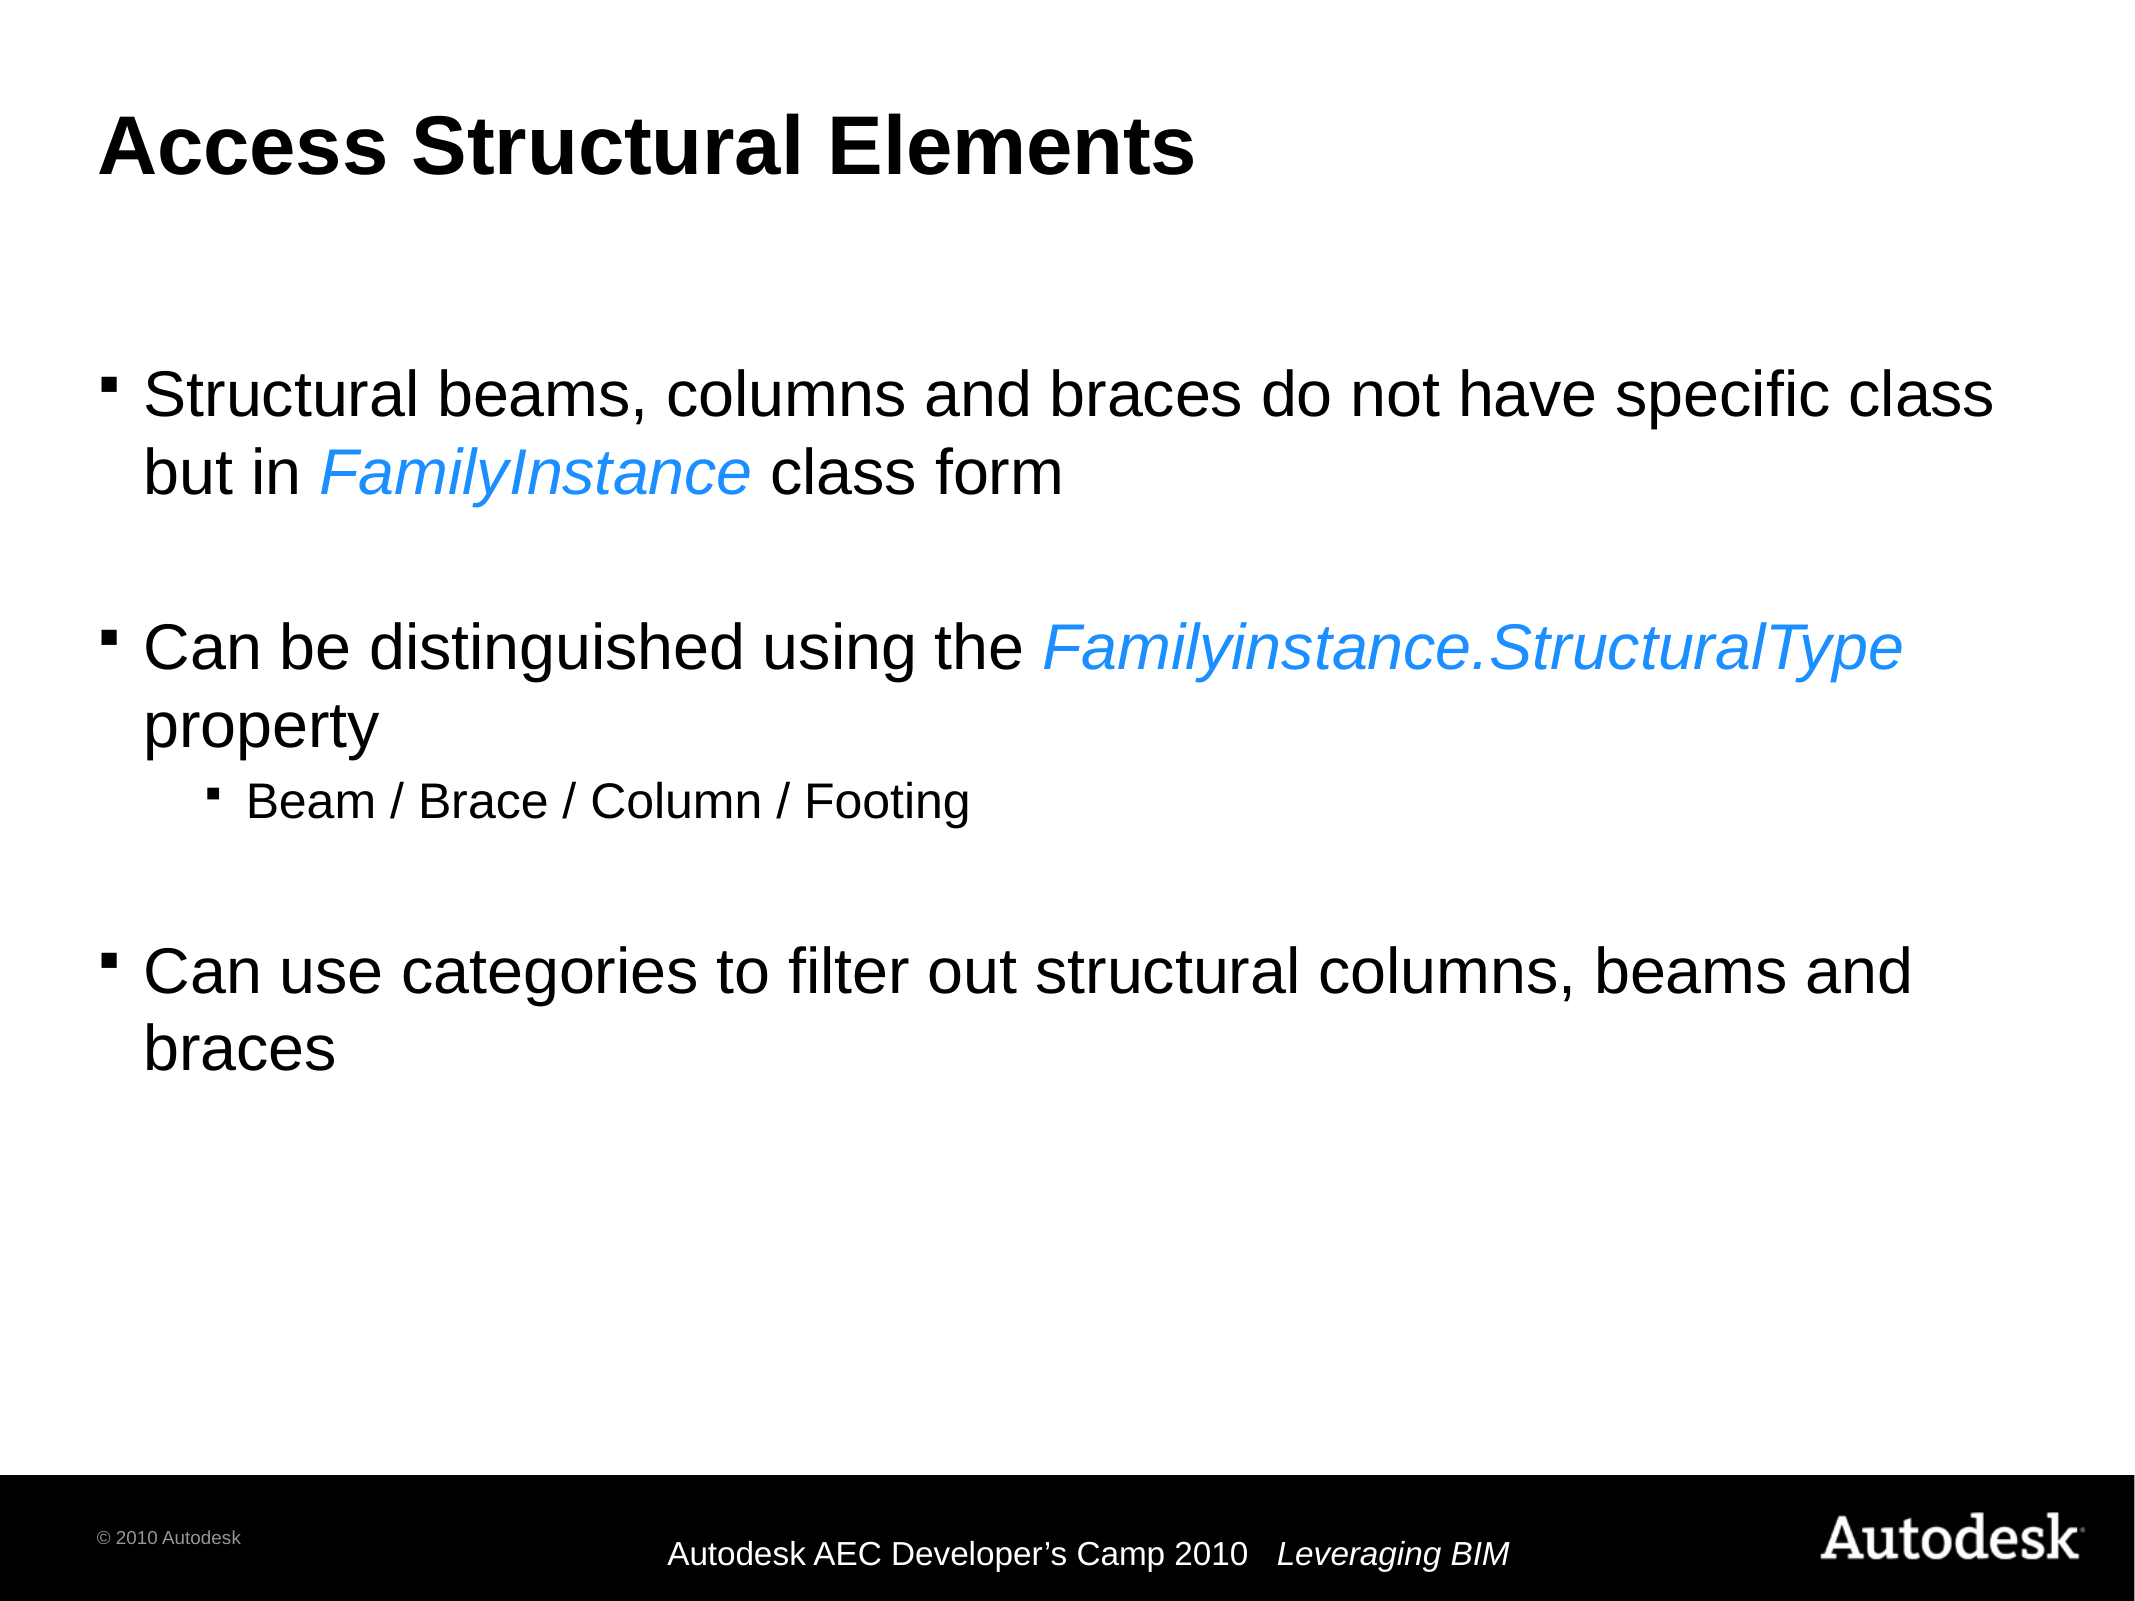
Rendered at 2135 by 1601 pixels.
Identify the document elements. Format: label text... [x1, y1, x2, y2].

list Structural beams, columns and braces do not have specific class but in FamilyInstance class form Can be distinguished using the Familyinstance.StructuralType property Beam / Brace / Column / Footing Can use categories to filter out structural columns, beams and braces [96, 351, 2028, 1452]
title Access Structural Elements [96, 59, 2028, 293]
picture [0, 1475, 2135, 1601]
